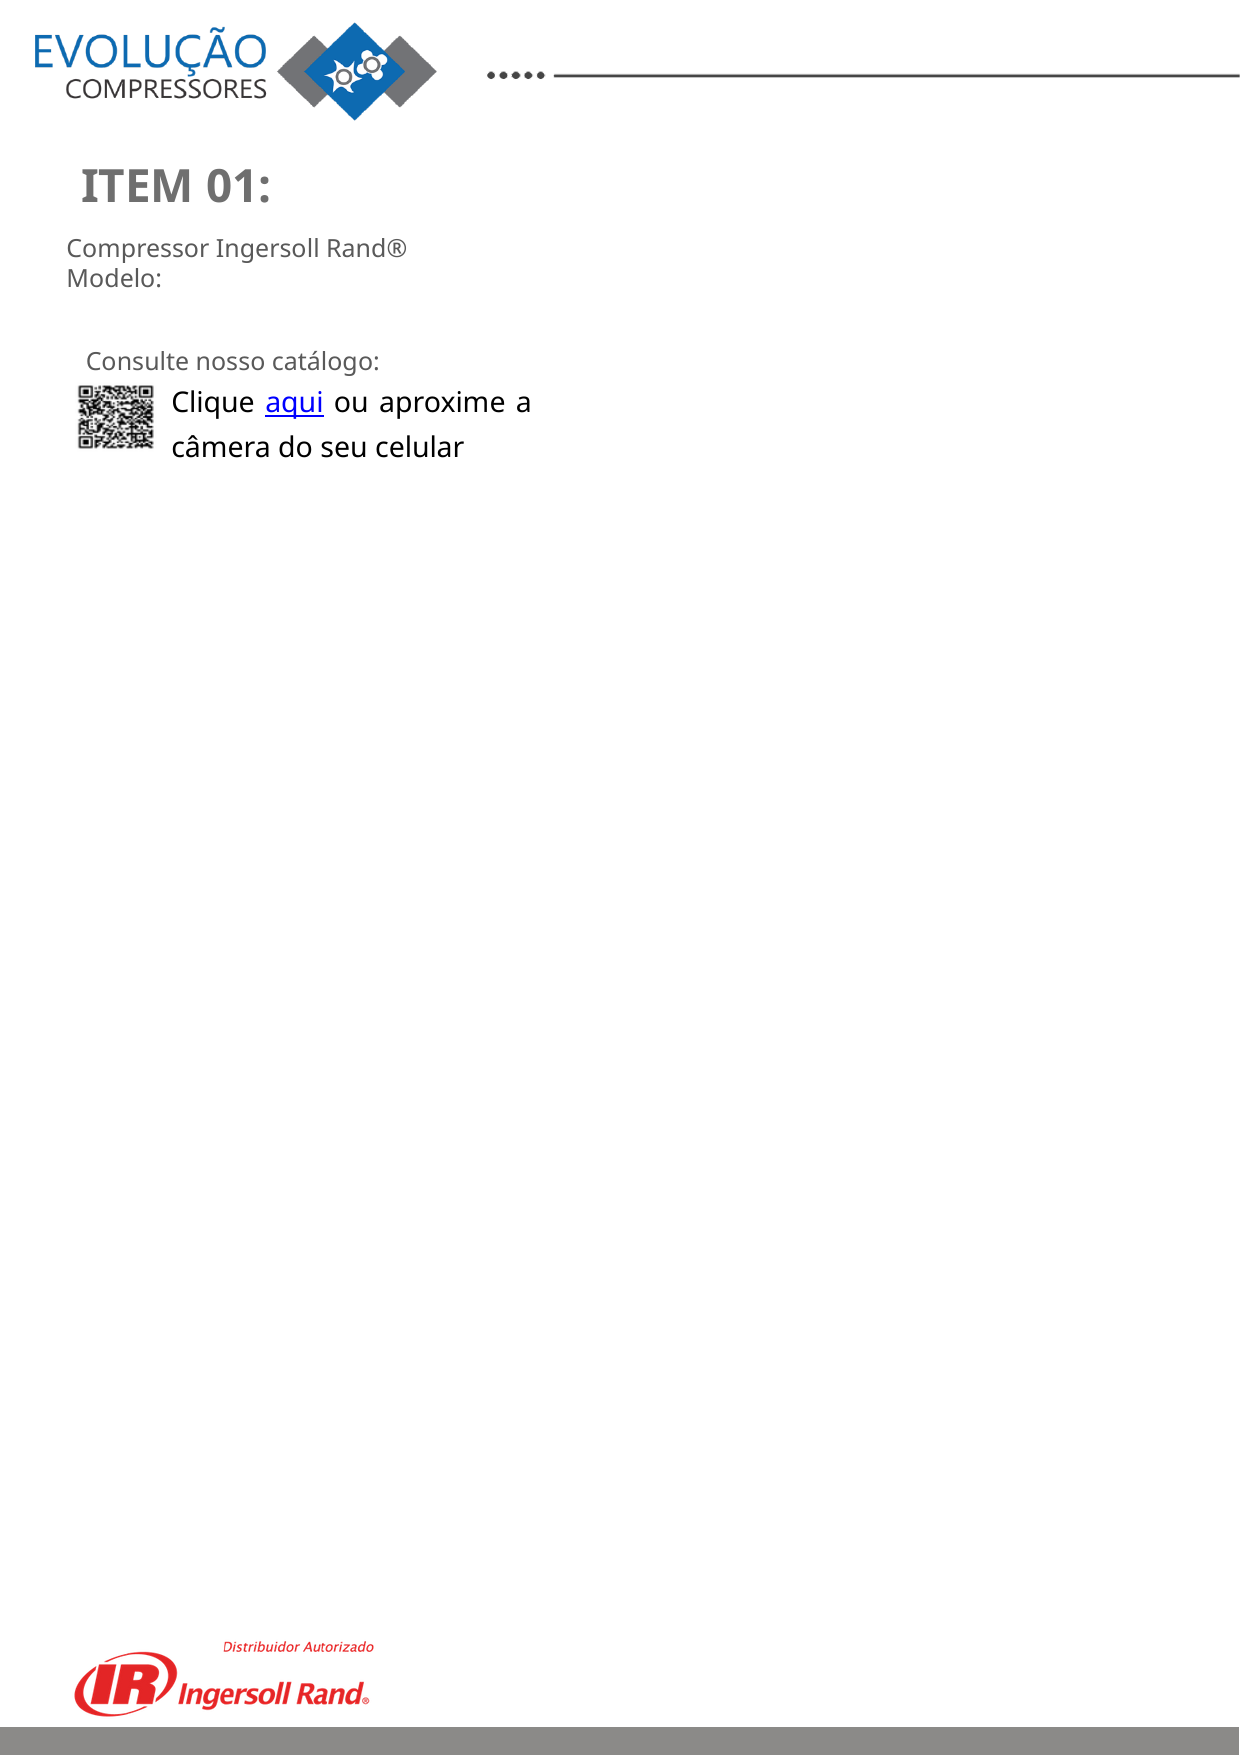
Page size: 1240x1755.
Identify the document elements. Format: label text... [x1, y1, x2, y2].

text_box ITEM 01: [81, 147, 838, 213]
text_box [31, 1603, 418, 1725]
text_box Clique aqui ou aproxime a câmera do seu celular [171, 411, 533, 503]
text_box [0, 1726, 1240, 1755]
text_box Consulte nosso catálogo: [85, 345, 689, 411]
text_box [66, 375, 166, 459]
text_box Compressor Ingersoll Rand® Modelo: [66, 232, 669, 328]
picture [0, 0, 1240, 127]
